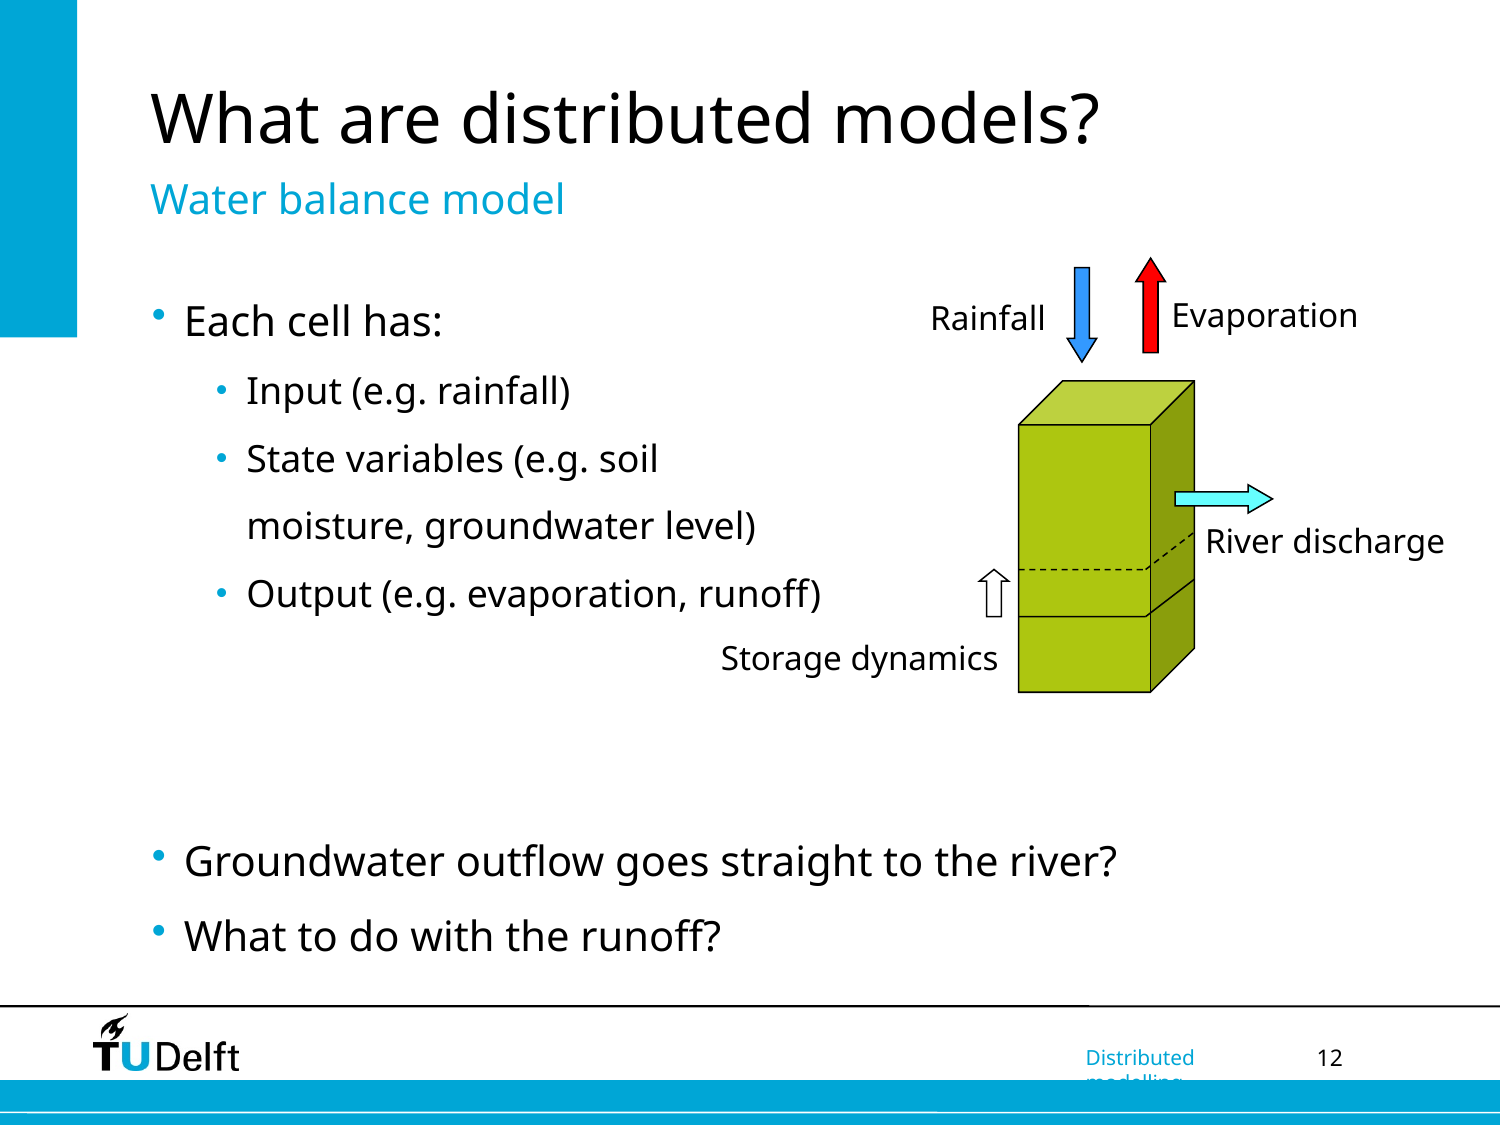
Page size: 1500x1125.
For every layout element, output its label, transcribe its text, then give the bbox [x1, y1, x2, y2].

picture [93, 1013, 239, 1071]
title What are distributed models? [150, 75, 1325, 280]
text_box Water balance model [149, 170, 1263, 249]
list Each cell has: Input (e.g. rainfall) State variables (e.g. soil moisture, groundwater level) Output (e.g. evaporation, runoff) Groundwater outflow goes straight to the river? What to do with the runoff? [151, 299, 1377, 963]
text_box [714, 257, 1452, 693]
